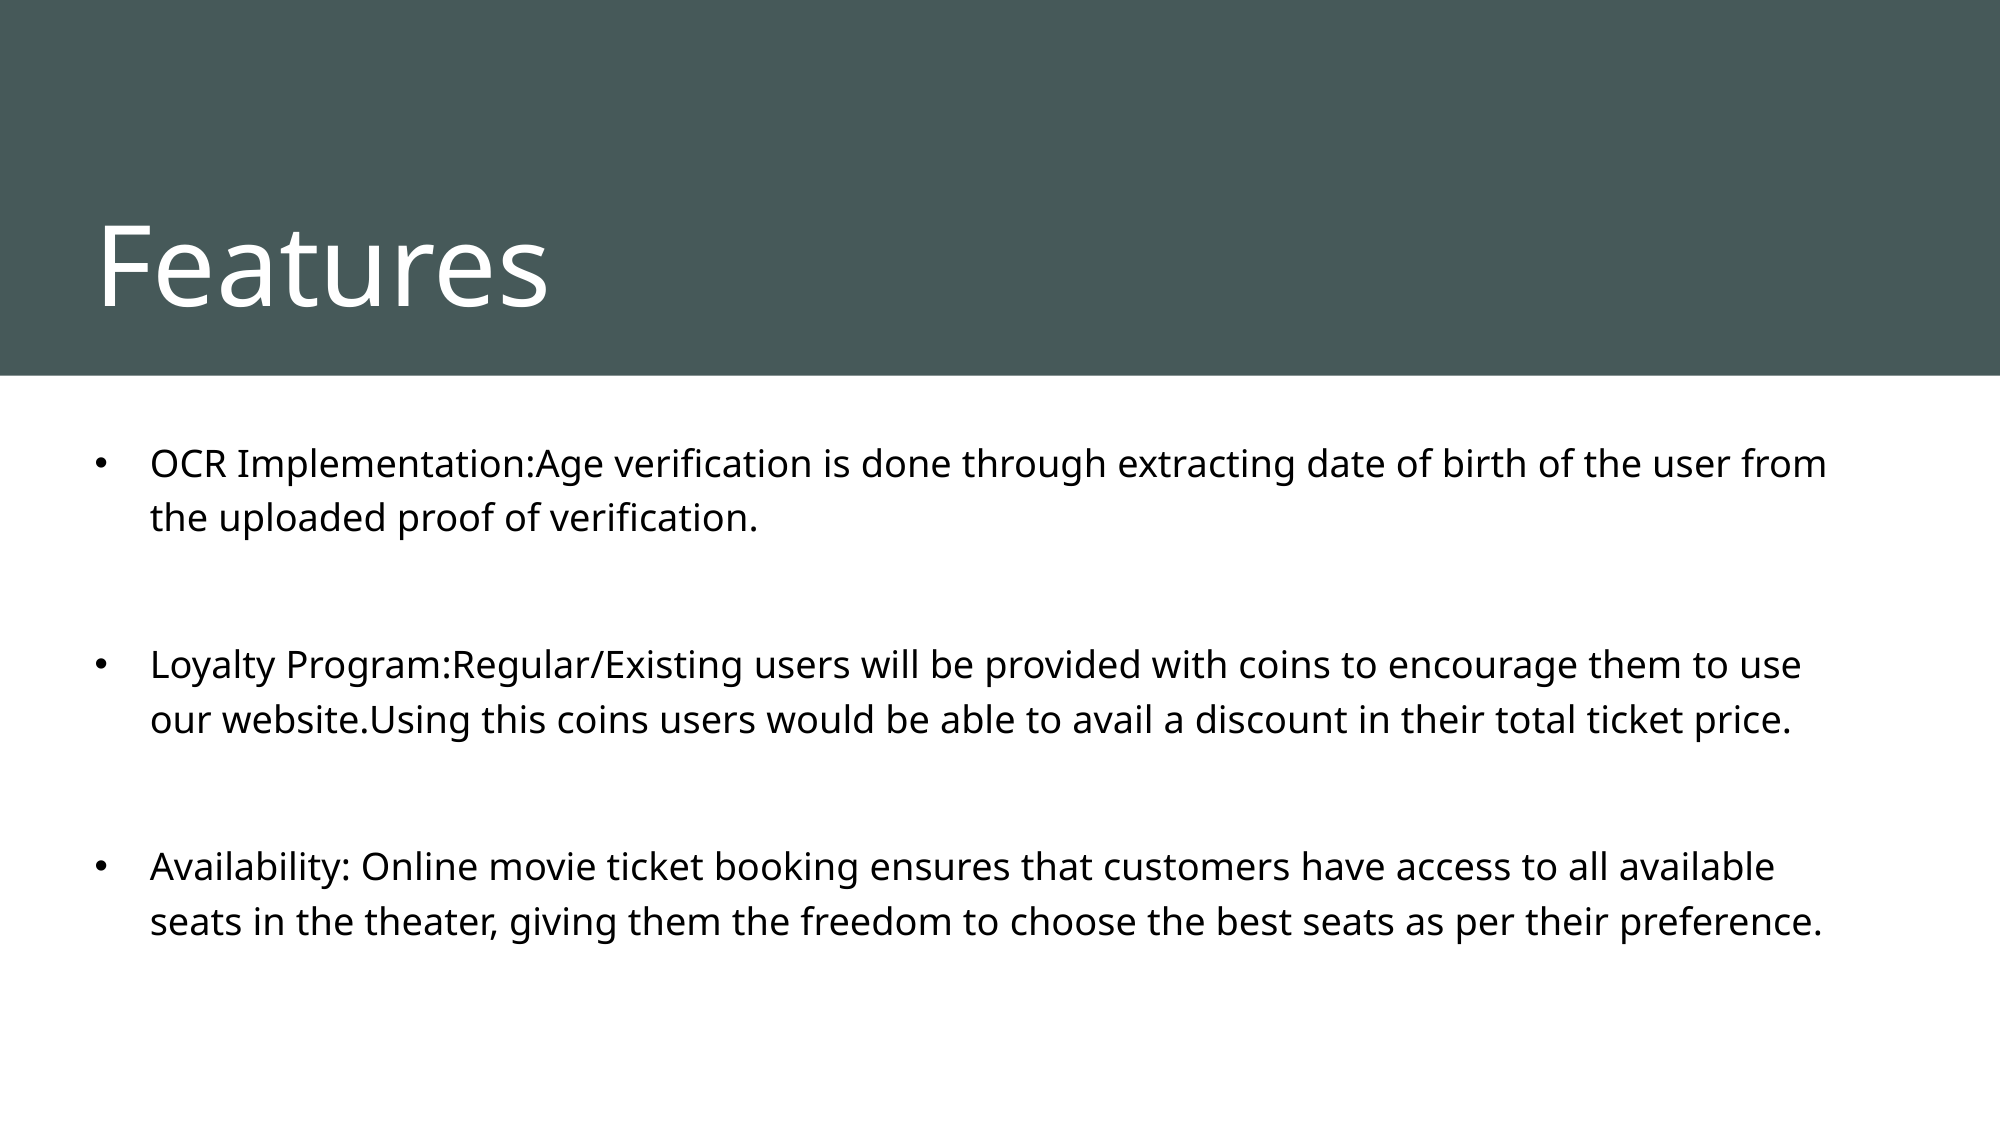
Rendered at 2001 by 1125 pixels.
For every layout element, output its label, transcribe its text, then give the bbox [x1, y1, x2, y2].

title Features [79, 59, 1863, 337]
list OCR Implementation:Age verification is done through extracting date of birth of the user from the uploaded proof of verification. Loyalty Program:Regular/Existing users will be provided with coins to encourage them to use our website.Using this coins users would be able to avail a discount in their total ticket price. Availability: Online movie ticket booking ensures that customers have access to all available seats in the theater, giving them the freedom to choose the best seats as per their preference. [79, 422, 1863, 1014]
